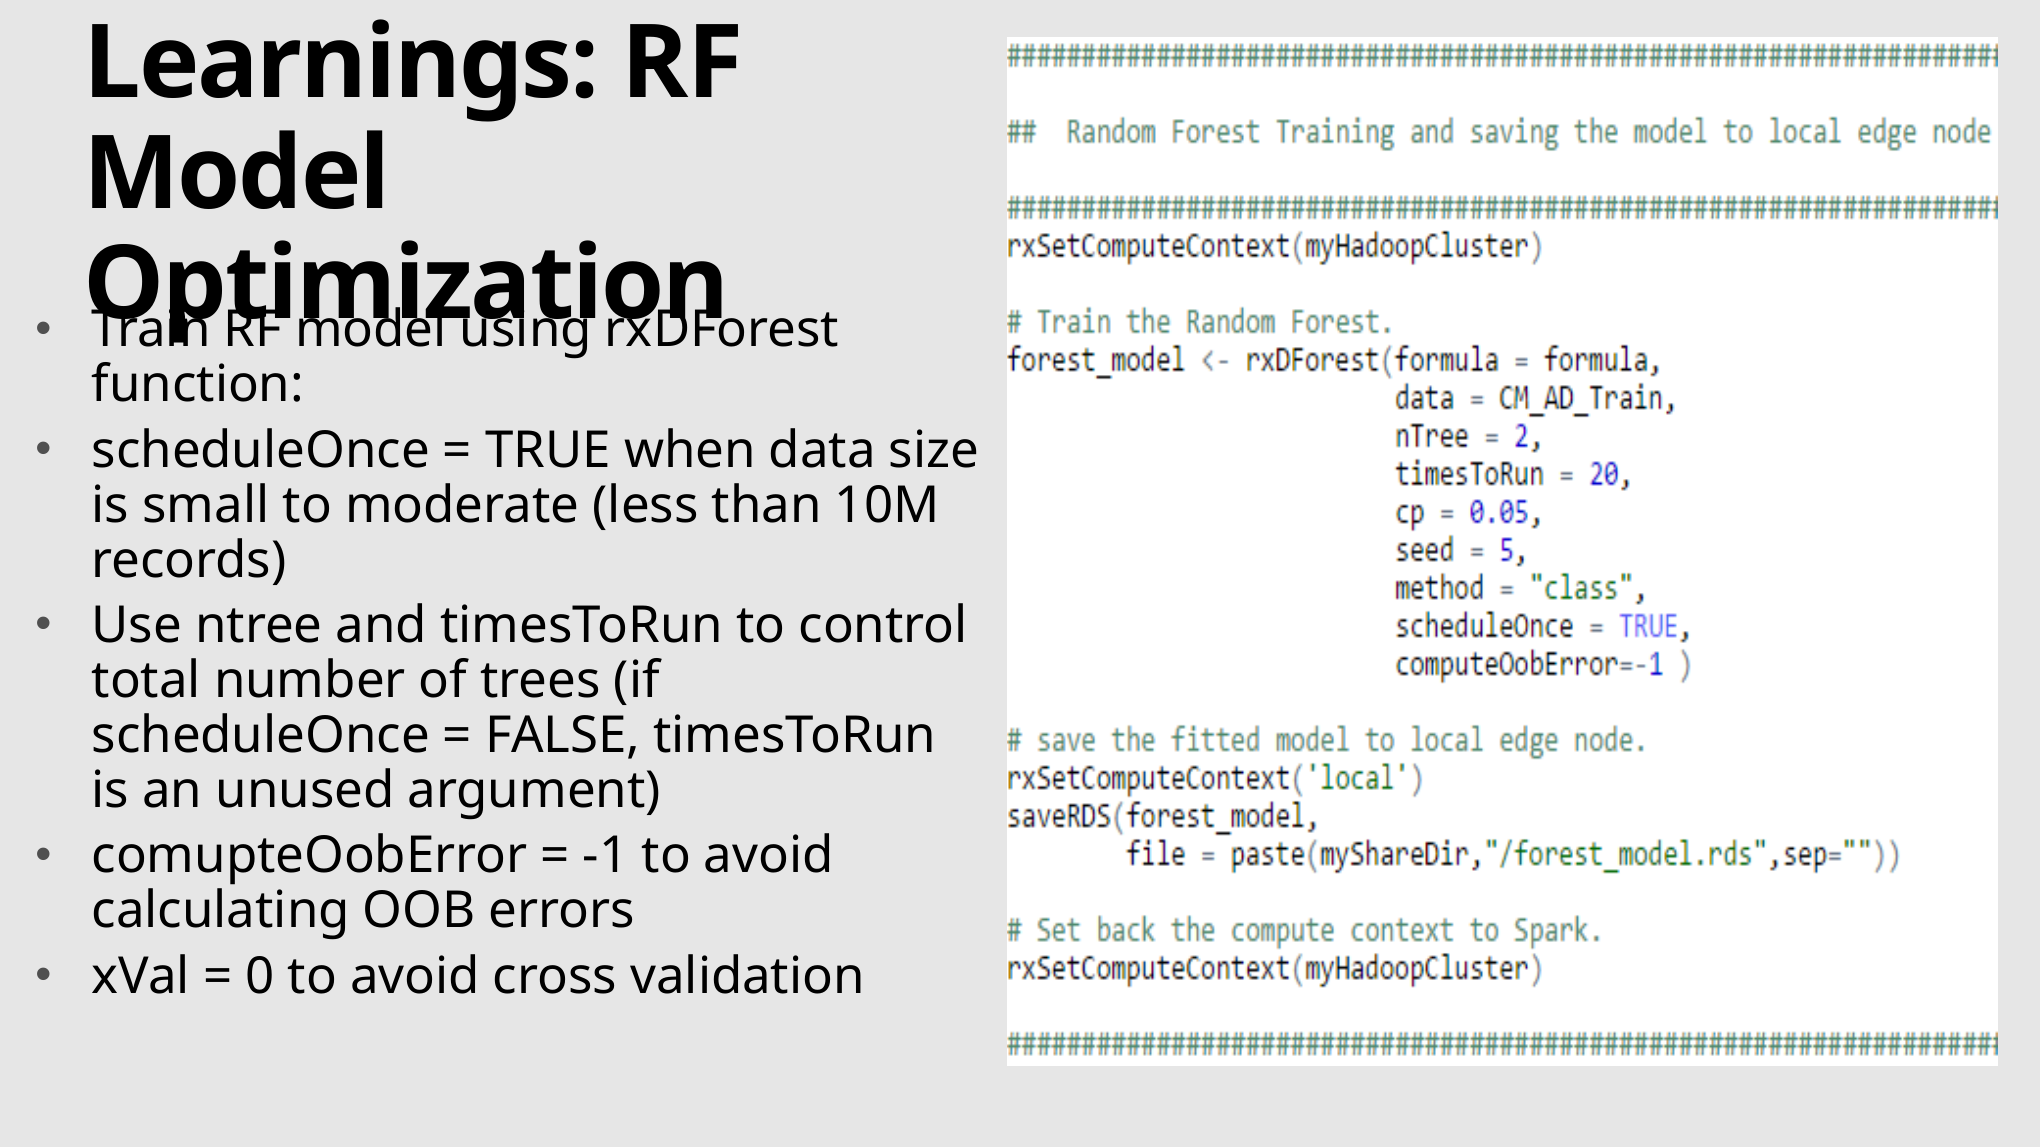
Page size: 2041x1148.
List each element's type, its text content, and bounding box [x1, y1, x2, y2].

list Train RF model using rxDForest function: scheduleOnce = TRUE when data size is small to moderate (less than 10M records) Use ntree and timesToRun to control total number of trees (if scheduleOnce = FALSE, timesToRun is an unused argument) comupteOobError = -1 to avoid calculating OOB errors xVal = 0 to avoid cross validation [11, 287, 1007, 924]
title Learnings: RF Model Optimization [59, 46, 960, 287]
picture [1007, 37, 1999, 1066]
